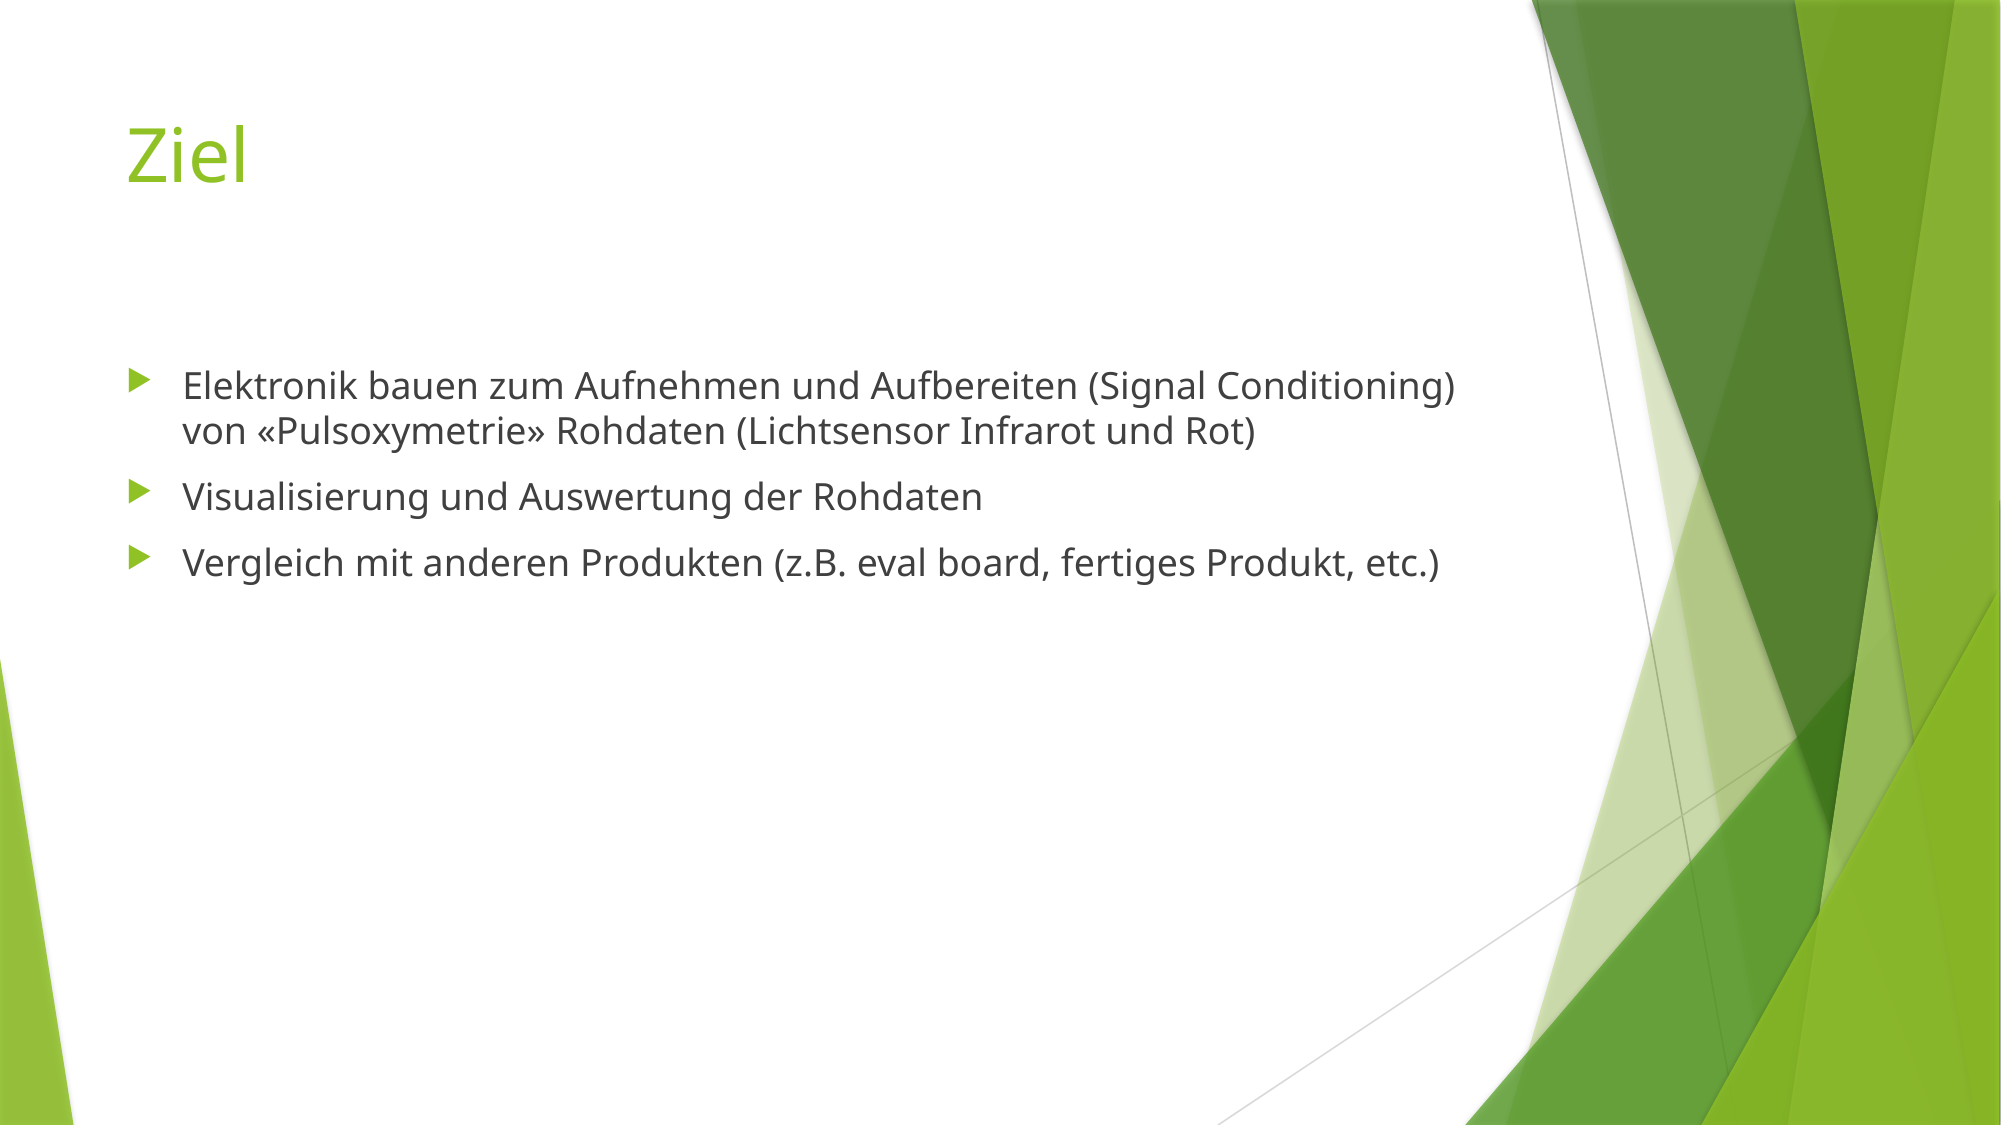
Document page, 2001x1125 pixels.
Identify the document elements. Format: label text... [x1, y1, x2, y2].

list Elektronik bauen zum Aufnehmen und Aufbereiten (Signal Conditioning) von «Pulsoxymetrie» Rohdaten (Lichtsensor Infrarot und Rot) Visualisierung und Auswertung der Rohdaten Vergleich mit anderen Produkten (z.B. eval board, fertiges Produkt, etc.) [111, 354, 1522, 992]
title Ziel [111, 99, 1522, 317]
